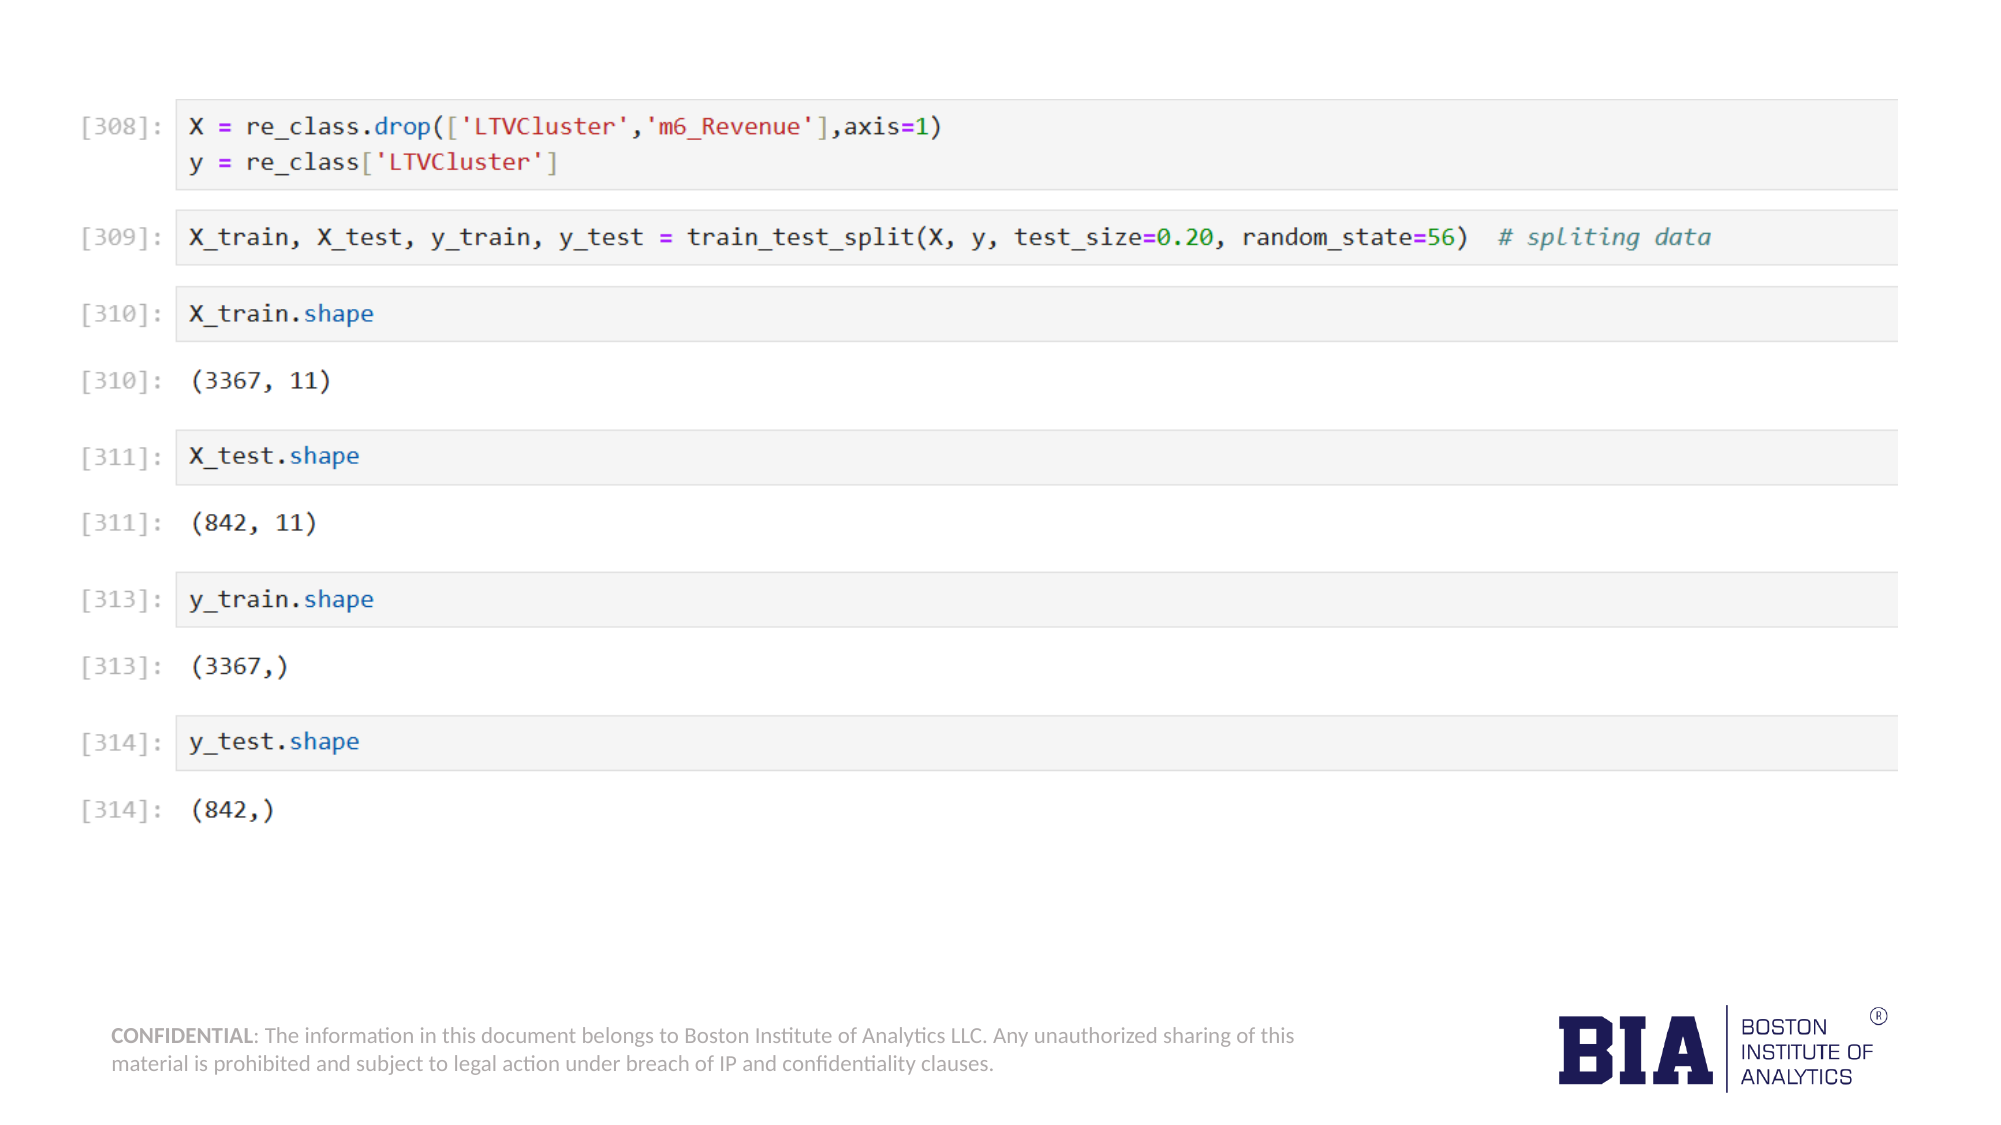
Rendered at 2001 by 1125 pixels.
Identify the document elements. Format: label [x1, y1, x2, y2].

picture [57, 99, 1898, 867]
picture [1557, 1003, 1889, 1094]
